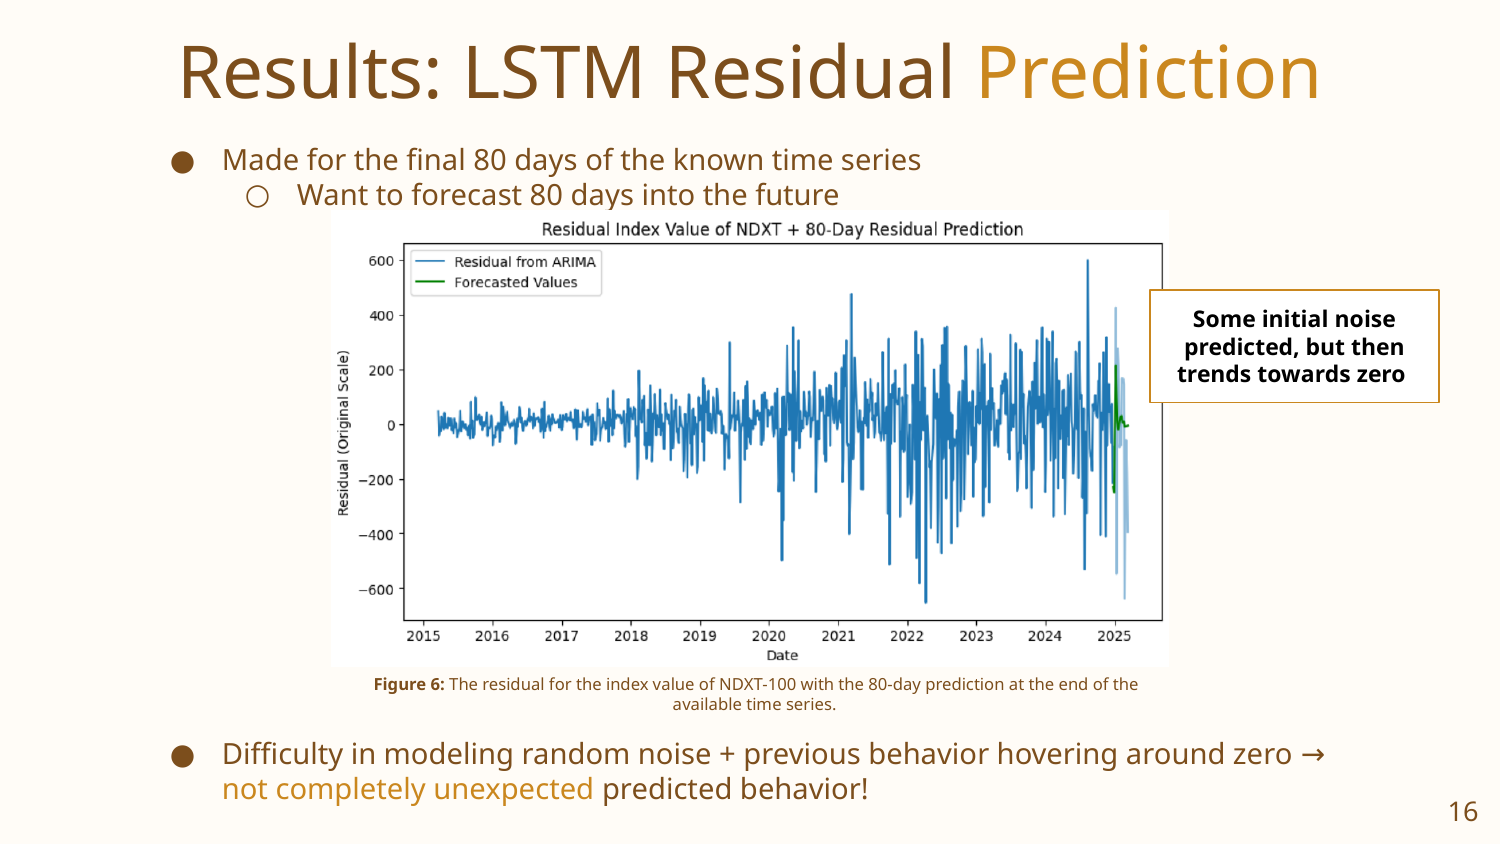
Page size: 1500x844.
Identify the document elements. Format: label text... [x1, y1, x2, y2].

text_box Some initial noise predicted, but then trends towards zero [1172, 289, 1440, 403]
list Made for the final 80 days of the known time series Want to forecast 80 days into the future Difficulty in modeling random noise + previous behavior hovering around zero → not completely unexpected predicted behavior! [131, 126, 1382, 832]
text_box Figure 6: The residual for the index value of NDXT-100 with the 80-day prediction at the end of the available time series. [355, 675, 1159, 729]
picture [331, 210, 1169, 667]
slide_number 16 [1403, 779, 1494, 844]
title Results: LSTM Residual Prediction [118, 10, 1382, 105]
